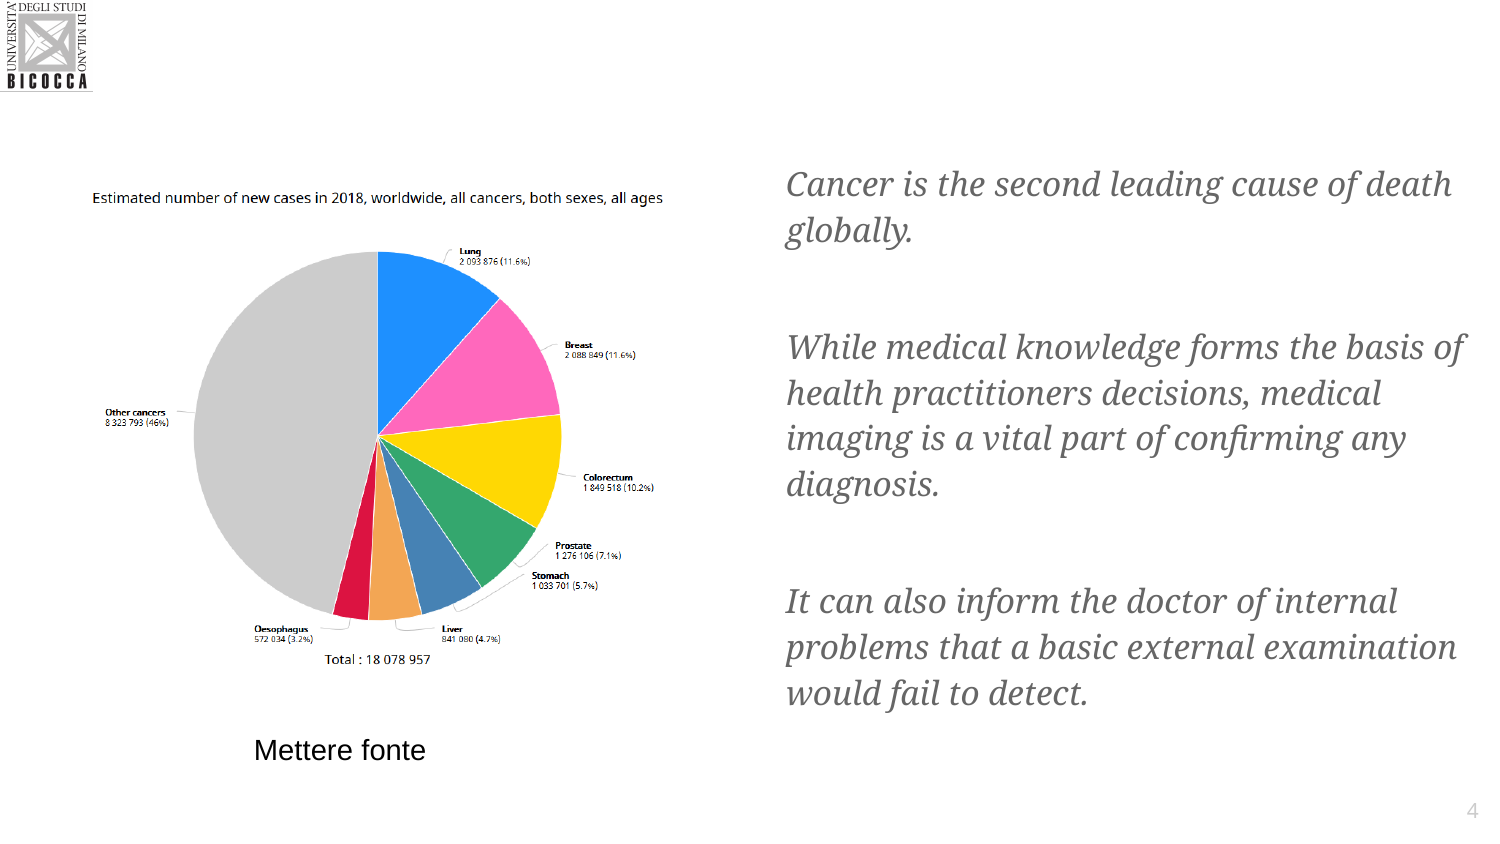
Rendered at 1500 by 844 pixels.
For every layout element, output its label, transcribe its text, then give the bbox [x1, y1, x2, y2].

text_box Mettere fonte [239, 724, 514, 774]
text_box Cancer is the second leading cause of death globally. While medical knowledge forms the basis of health practitioners decisions, medical imaging is a vital part of confirming any diagnosis. It can also inform the doctor of internal problems that a basic external examination would fail to detect. [750, 142, 1500, 844]
picture [0, 0, 93, 92]
picture [36, 172, 717, 672]
